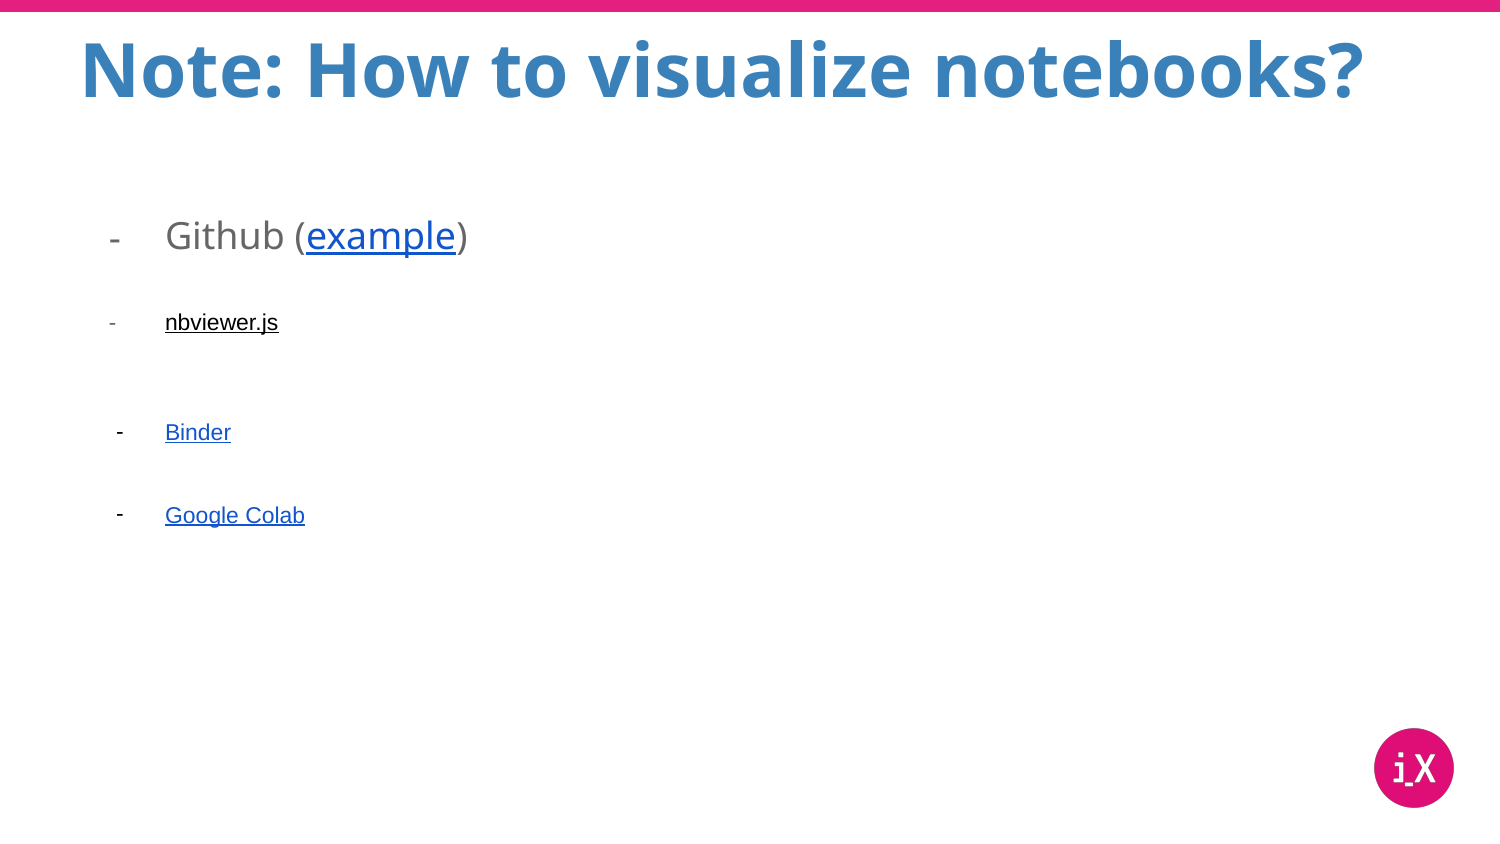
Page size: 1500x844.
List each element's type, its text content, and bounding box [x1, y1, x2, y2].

picture [1425, 728, 1454, 808]
list Github (example) nbviewer.js Binder Google Colab [75, 196, 1425, 808]
title Note: How to visualize notebooks? [64, 7, 1462, 124]
